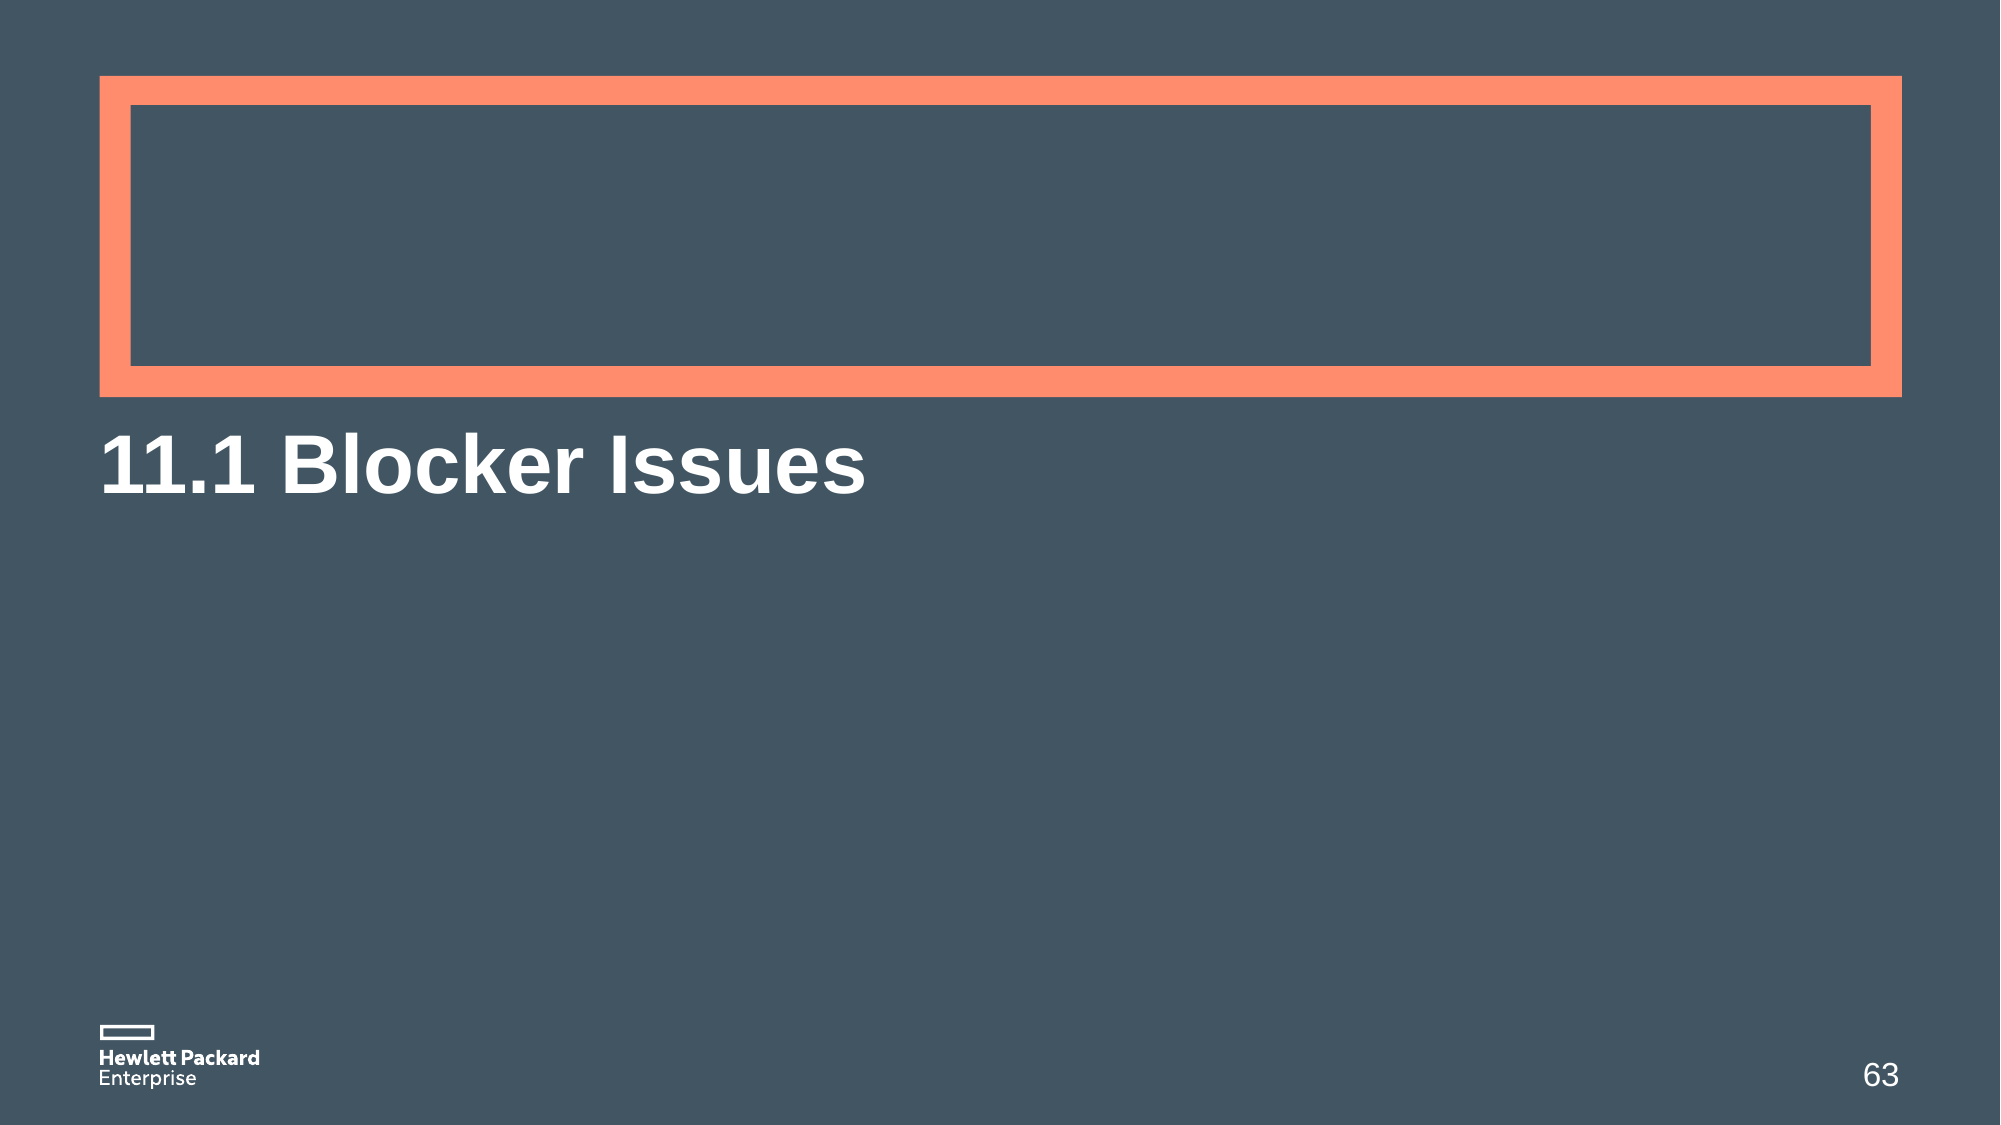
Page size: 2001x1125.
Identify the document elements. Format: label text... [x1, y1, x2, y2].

title 11.1 Blocker Issues [99, 421, 1792, 598]
slide_number 63 [1812, 1054, 1900, 1093]
